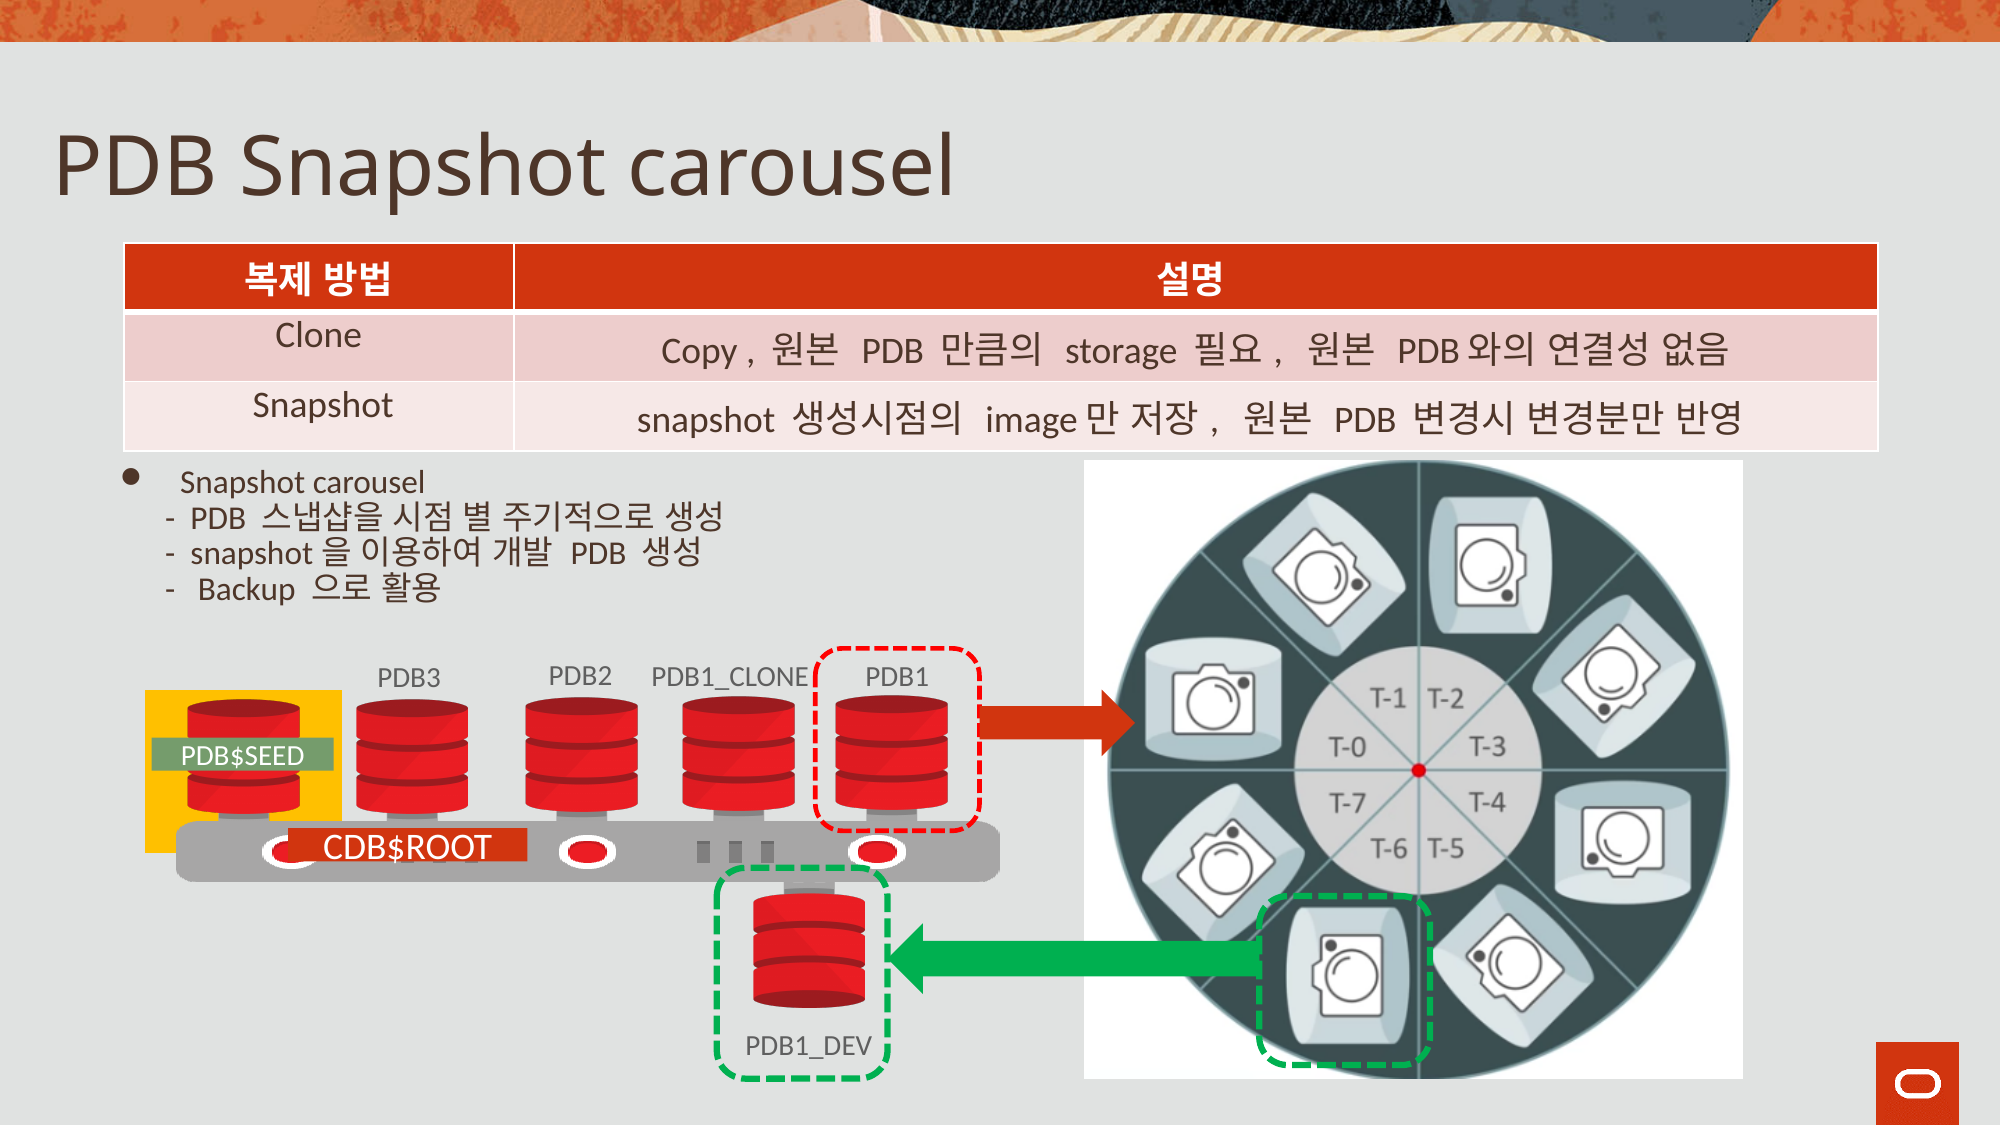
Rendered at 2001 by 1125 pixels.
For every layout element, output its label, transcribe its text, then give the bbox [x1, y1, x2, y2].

picture [0, 0, 2000, 42]
text_box PDB2 [515, 660, 646, 687]
table_cell Clone [125, 315, 513, 381]
picture [1876, 1042, 1959, 1125]
table_cell Copy , 원본 PDB 만큼의 storage 필요, 원본 PDB와의 연결성 없음 [515, 315, 1877, 381]
table_header 복제 방법 [125, 244, 513, 309]
table_header 설명 [515, 244, 1877, 309]
table_cell snapshot 생성시점의 image만 저장, 원본 PDB 변경시 변경분만 반영 [515, 382, 1877, 450]
text_box [991, 705, 1084, 741]
text_box [814, 647, 981, 685]
text_box [908, 920, 1084, 997]
table_cell Snapshot [125, 382, 513, 450]
title PDB Snapshot carousel [52, 59, 1925, 278]
text_box PDB3 [343, 662, 475, 689]
text_box PDB1_DEV [886, 1030, 891, 1064]
text_box [715, 1018, 889, 1080]
picture [1084, 460, 1743, 1079]
text_box PDB1_CLONE [648, 661, 813, 686]
picture [144, 685, 1000, 1018]
text_box Snapshot carousel - PDB 스냅샵을 시점 별 주기적으로 생성 - snapshot을 이용하여 개발 PDB 생성 - Backup 으로 활용 [120, 464, 838, 588]
